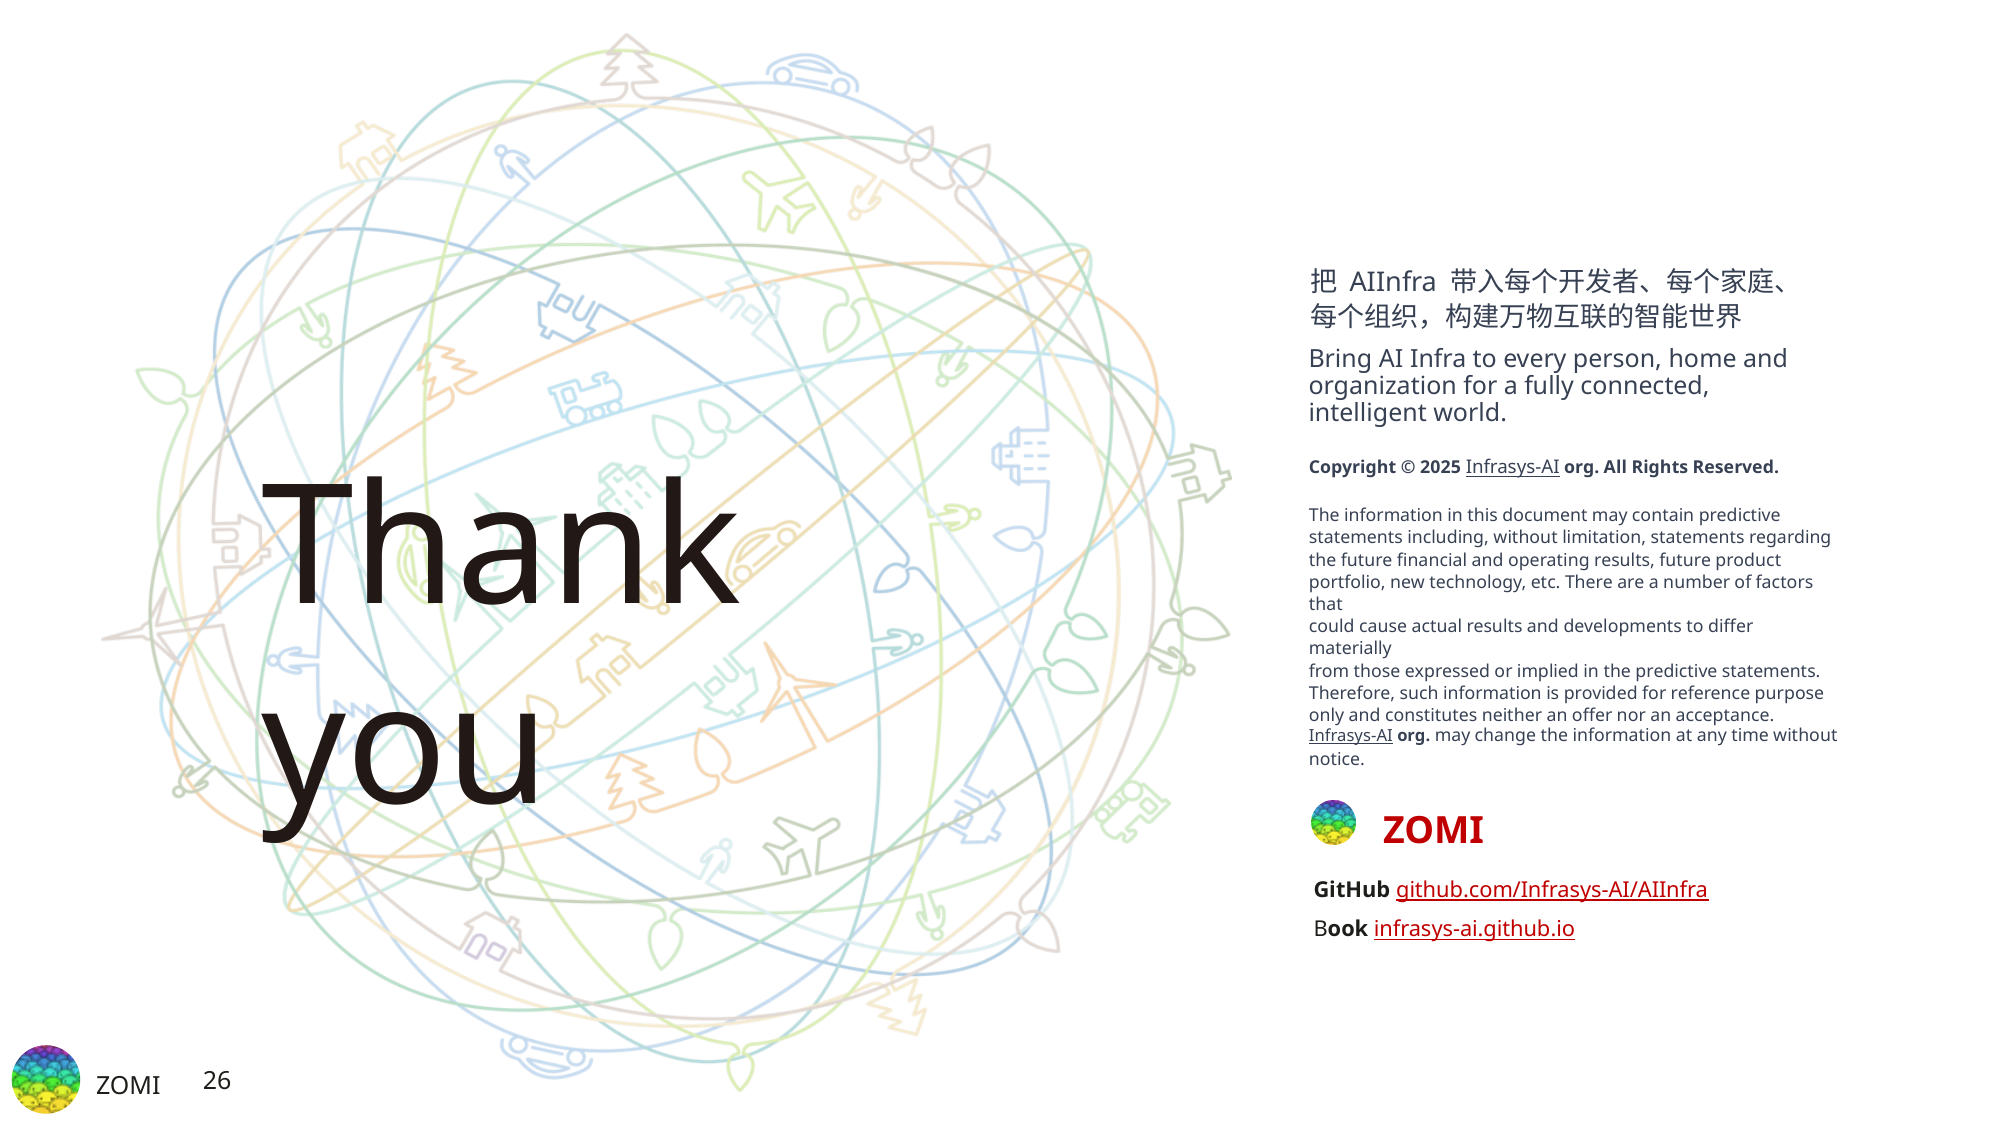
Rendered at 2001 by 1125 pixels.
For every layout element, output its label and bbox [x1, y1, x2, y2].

picture [1312, 800, 1356, 845]
picture [11, 1045, 81, 1114]
